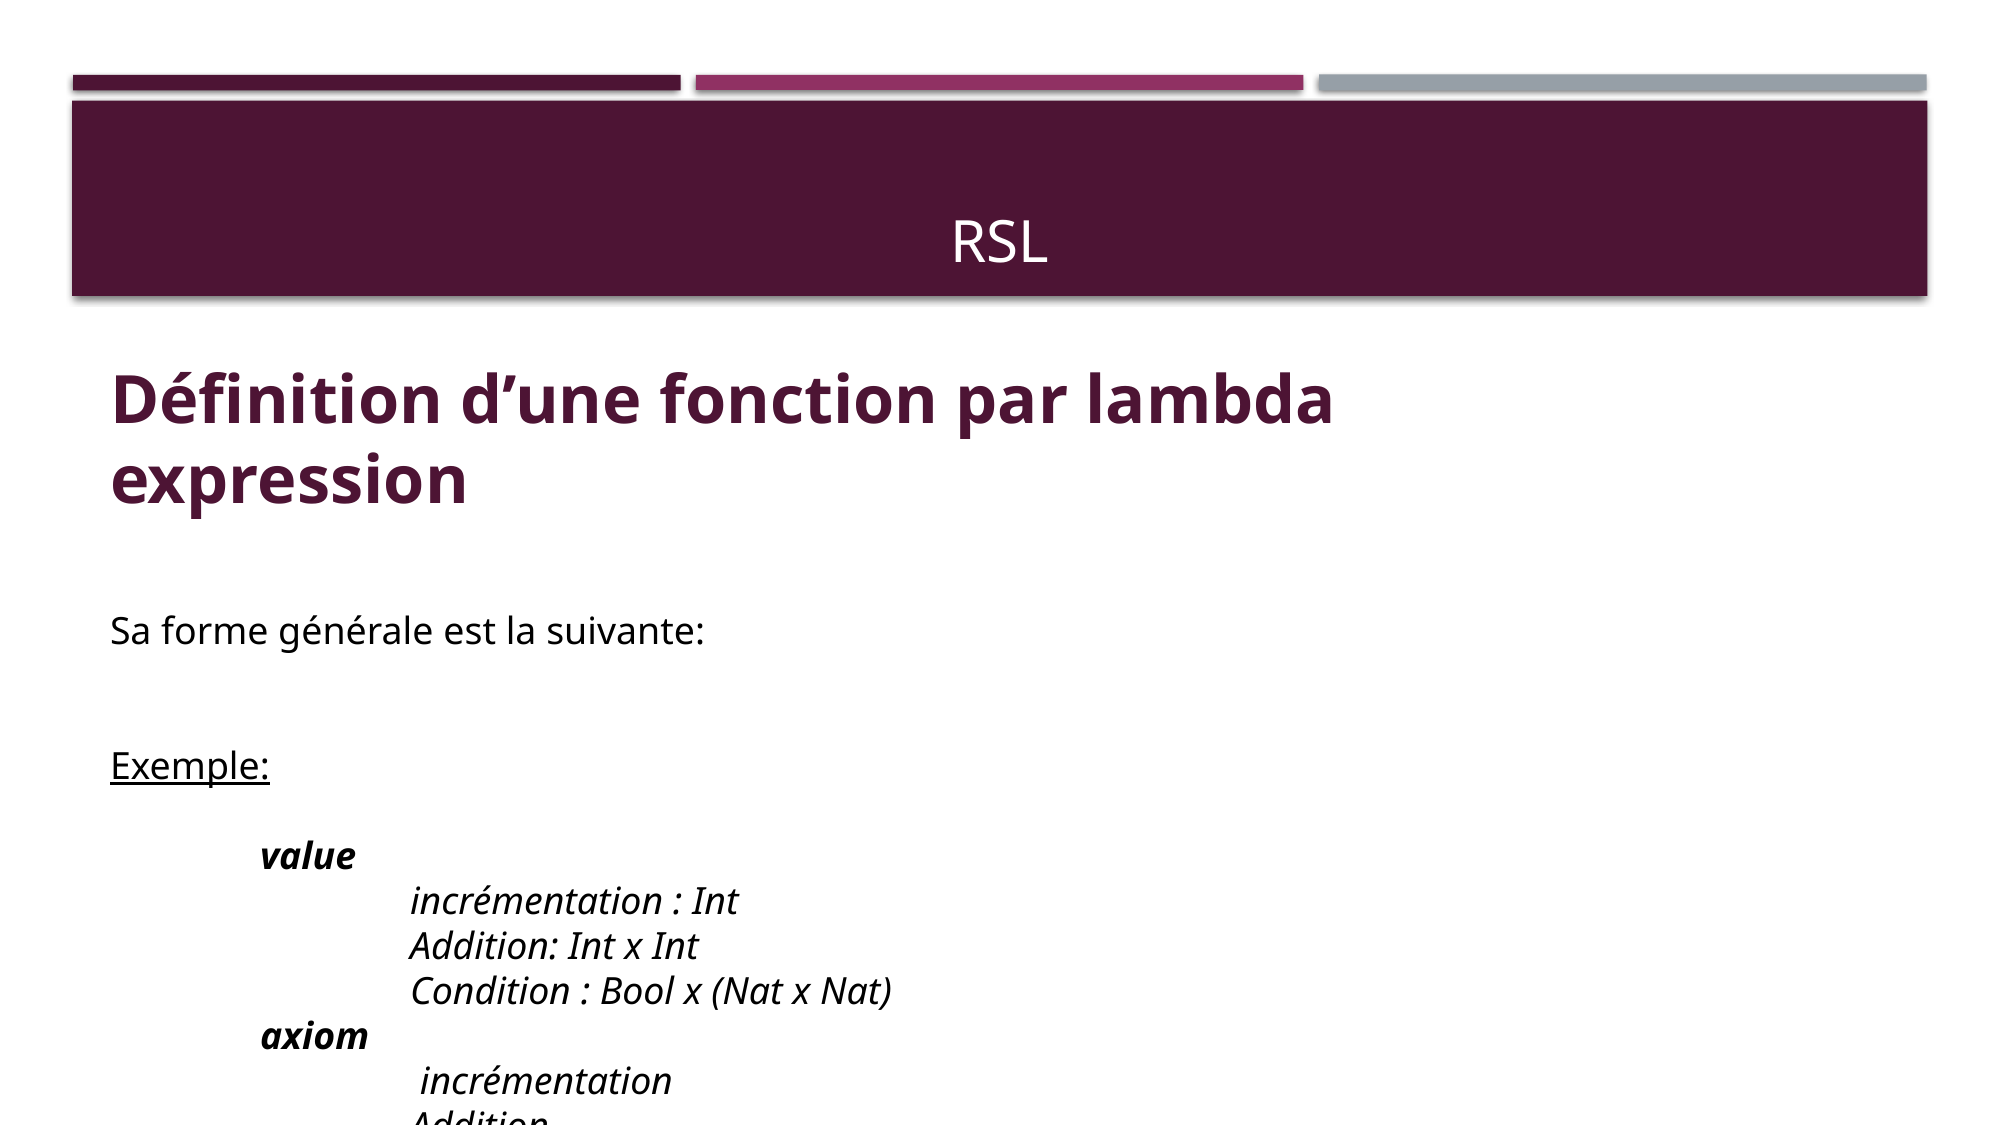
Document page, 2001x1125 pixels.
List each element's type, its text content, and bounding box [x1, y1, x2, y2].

title RSL [95, 115, 1905, 282]
